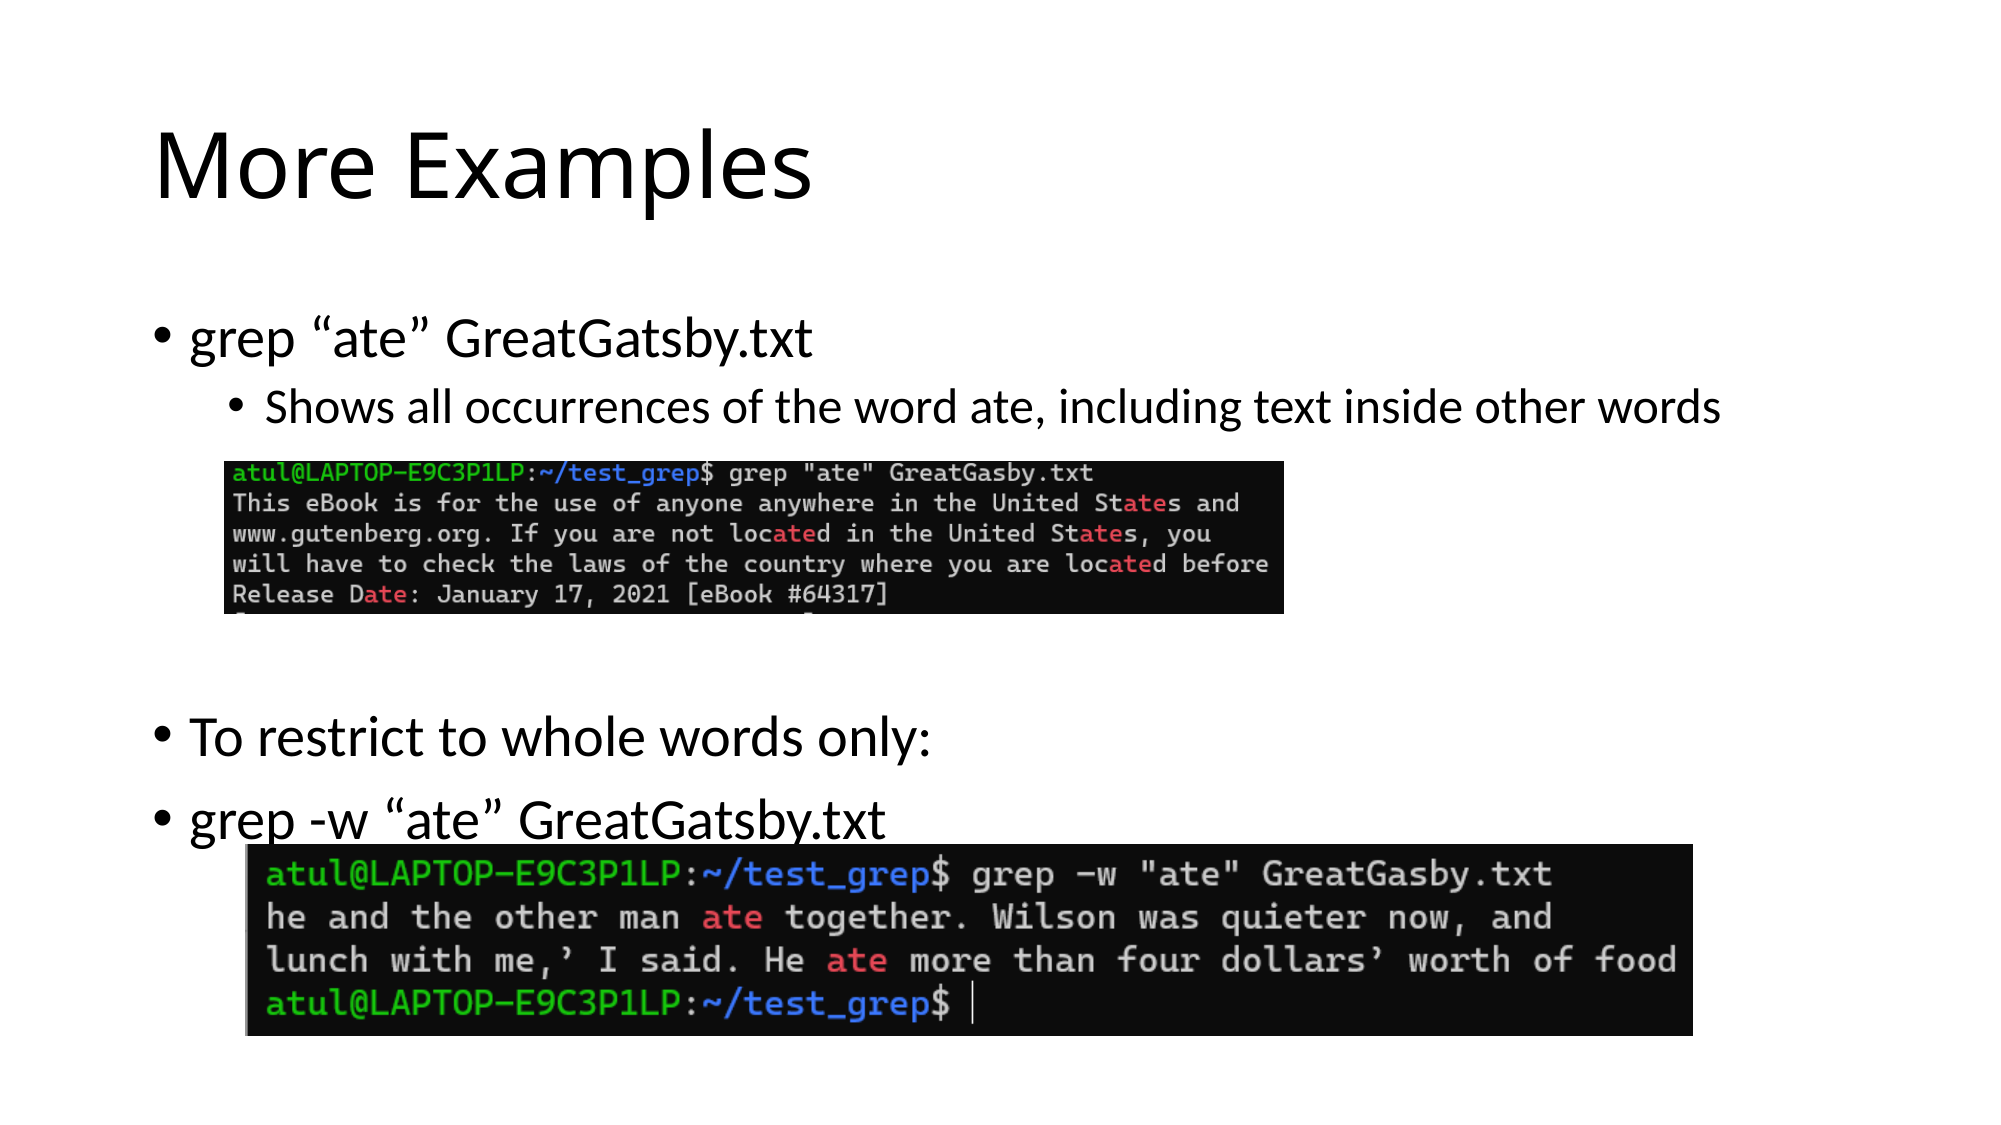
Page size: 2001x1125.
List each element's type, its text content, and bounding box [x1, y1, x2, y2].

title More Examples [137, 59, 1863, 278]
picture [245, 844, 1693, 1036]
picture [224, 461, 1284, 614]
list grep “ate” GreatGatsby.txt Shows all occurrences of the word ate, including text inside other words To restrict to whole words only: grep -w “ate” GreatGatsby.txt [137, 299, 1863, 1014]
